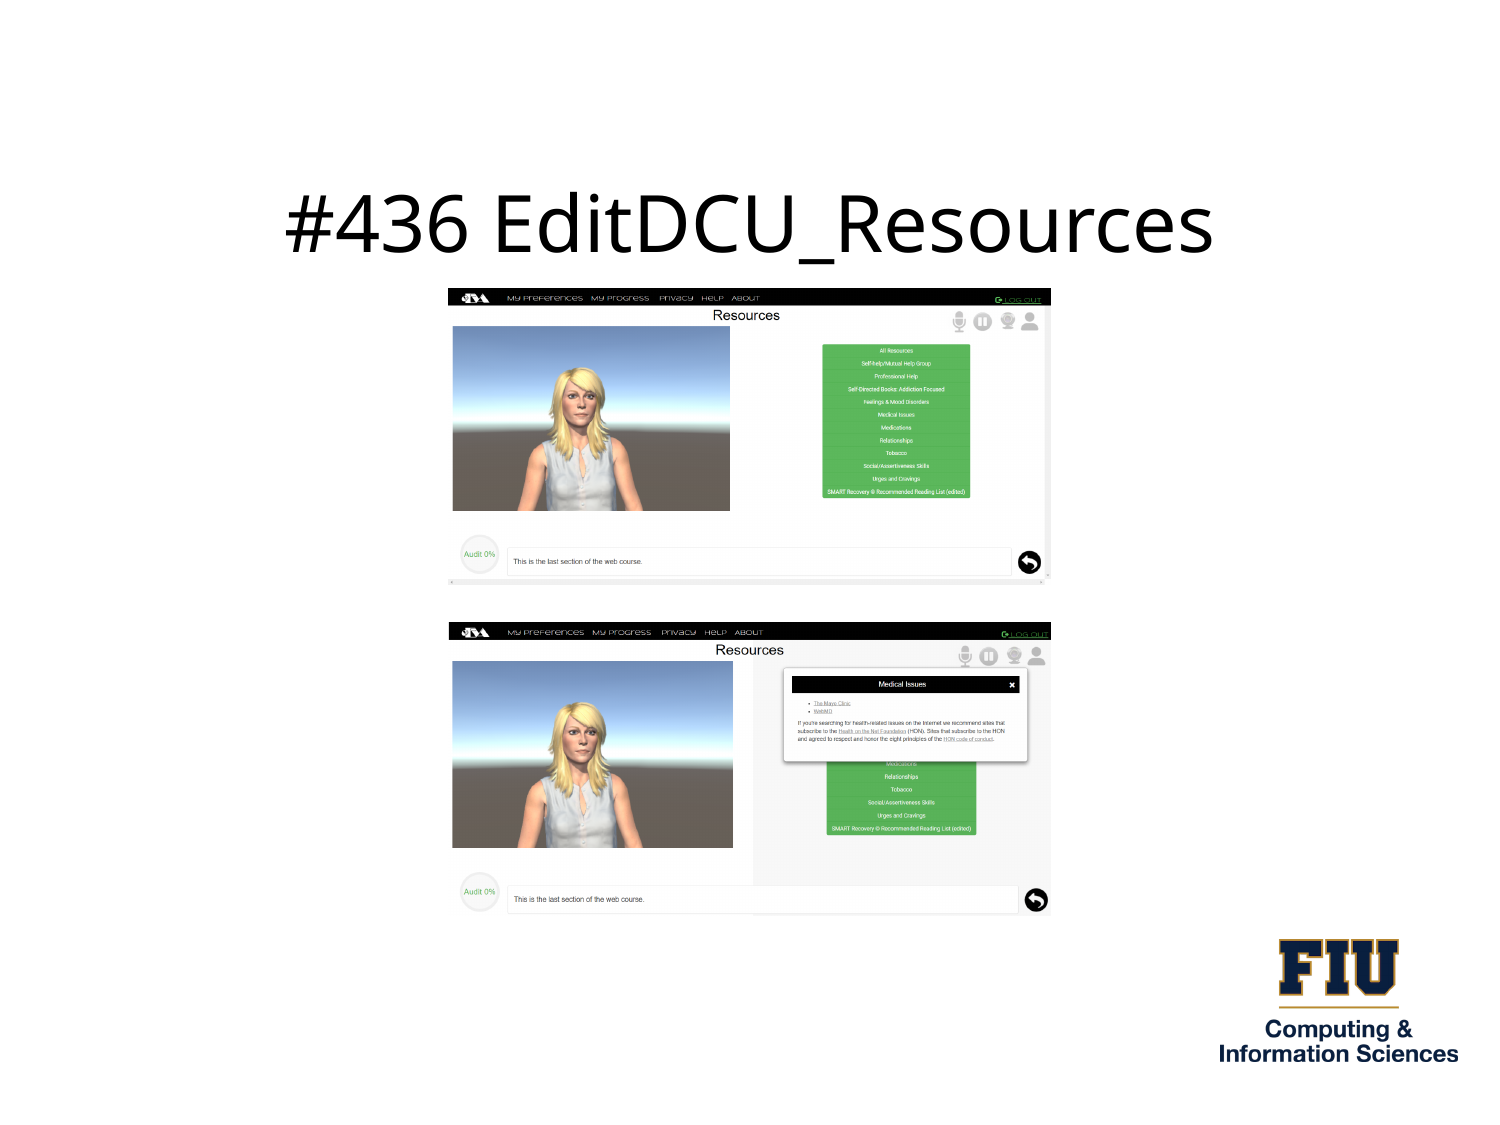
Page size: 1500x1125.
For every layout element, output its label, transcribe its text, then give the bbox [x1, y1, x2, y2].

picture [448, 622, 1051, 916]
picture [448, 288, 1051, 586]
title #436 EditDCU_Resources [103, 59, 1397, 278]
picture [1219, 939, 1458, 1062]
